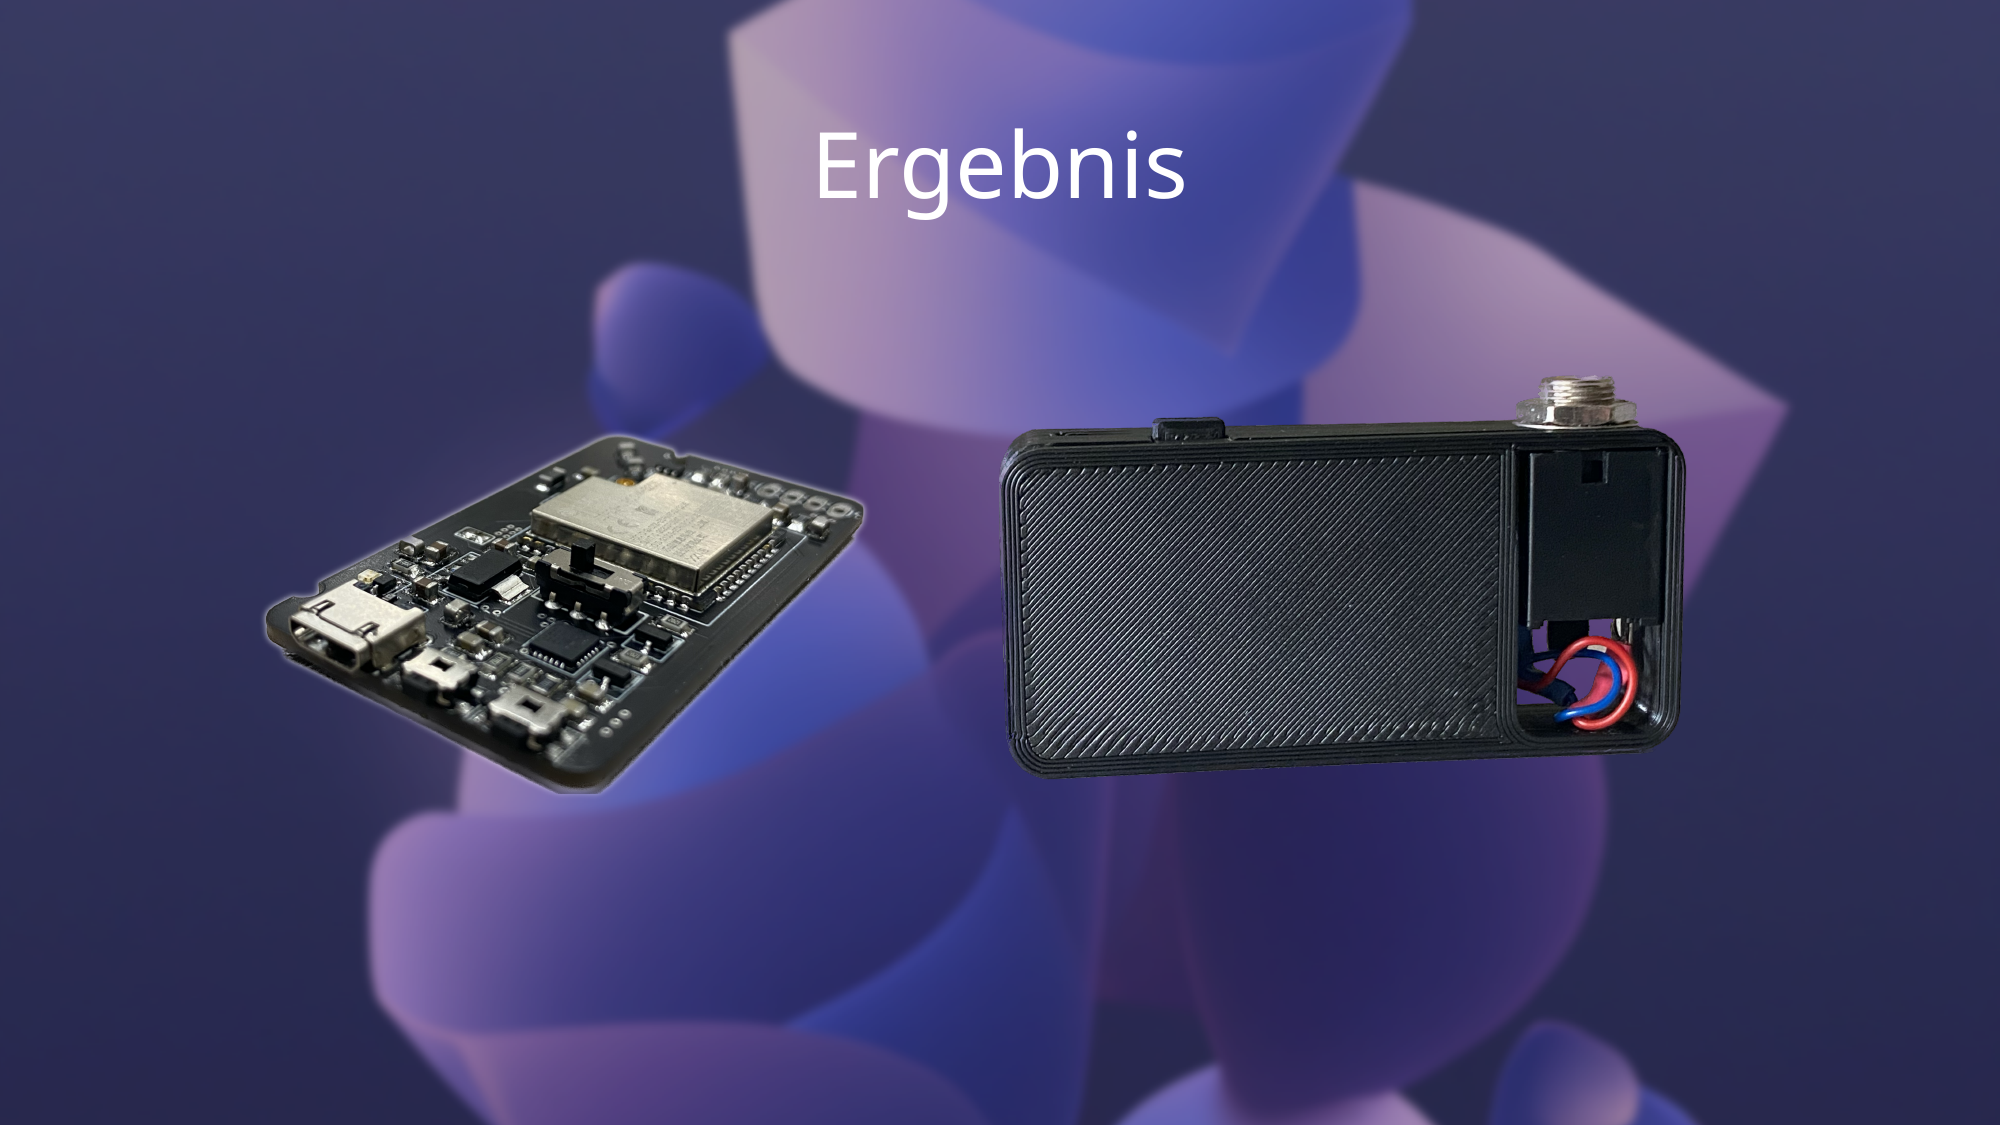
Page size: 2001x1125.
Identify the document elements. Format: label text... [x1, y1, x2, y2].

title Ergebnis [137, 59, 1863, 278]
picture [0, 0, 2000, 1125]
